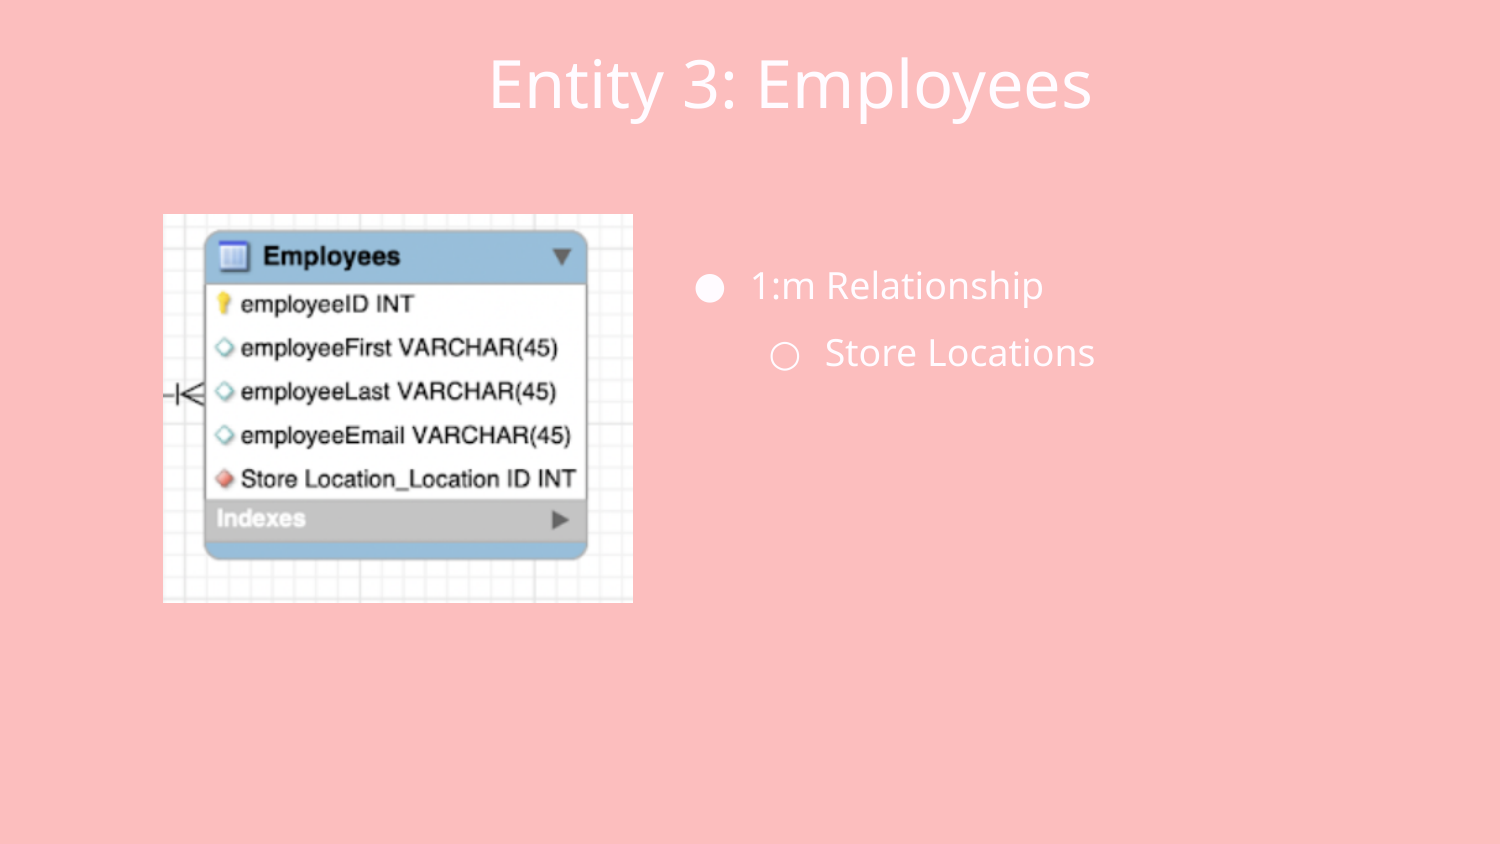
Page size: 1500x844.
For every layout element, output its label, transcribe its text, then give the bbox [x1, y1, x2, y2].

text_box Entity 3: Employees [63, 26, 1470, 158]
text_box 1:m Relationship Store Locations [659, 224, 1491, 844]
picture [163, 214, 634, 603]
